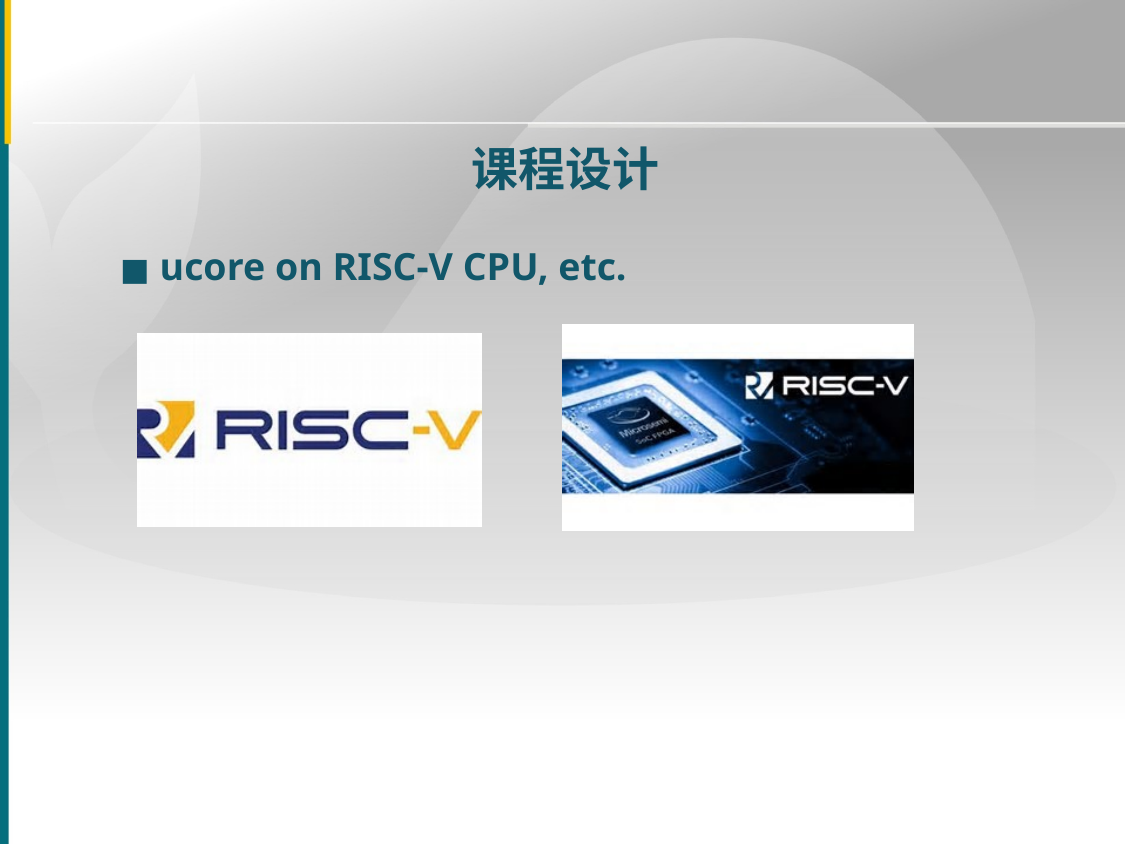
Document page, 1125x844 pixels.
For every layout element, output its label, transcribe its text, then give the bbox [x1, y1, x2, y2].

text_box ■ ucore on RISC-V CPU, etc. [105, 235, 1073, 296]
text_box 课程设计 [457, 131, 721, 203]
picture [0, 0, 1125, 844]
